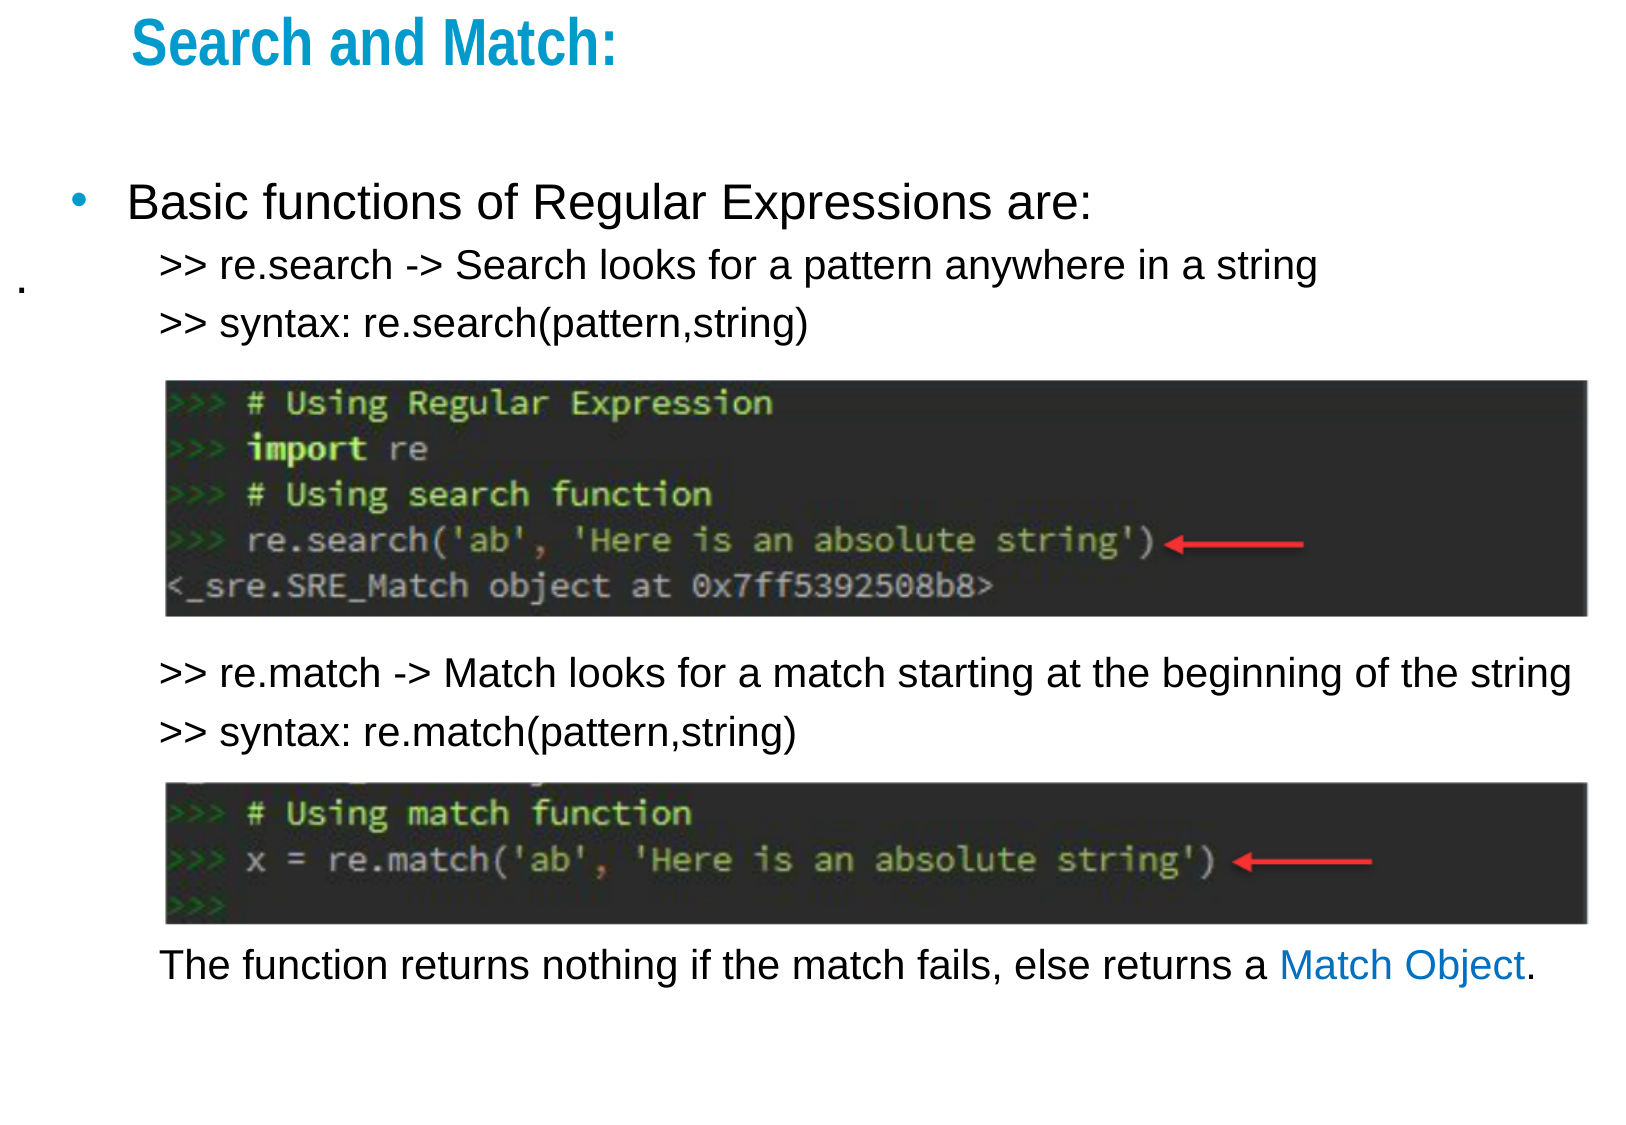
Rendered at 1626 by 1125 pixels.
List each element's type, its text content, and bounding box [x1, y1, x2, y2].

title Search and Match: [0, 0, 1625, 195]
picture [161, 781, 1592, 926]
text_box Basic functions of Regular Expressions are: >> re.search -> Search looks for a pattern anywhere in a string >> syntax: re.search(pattern,string) >> re.match -> Match looks for a match starting at the beginning of the string >> syntax: re.match(pattern,string) The function returns nothing if the match fails, else returns a Match Object. [55, 161, 1593, 975]
picture [164, 379, 1592, 621]
list . [0, 236, 1625, 1004]
